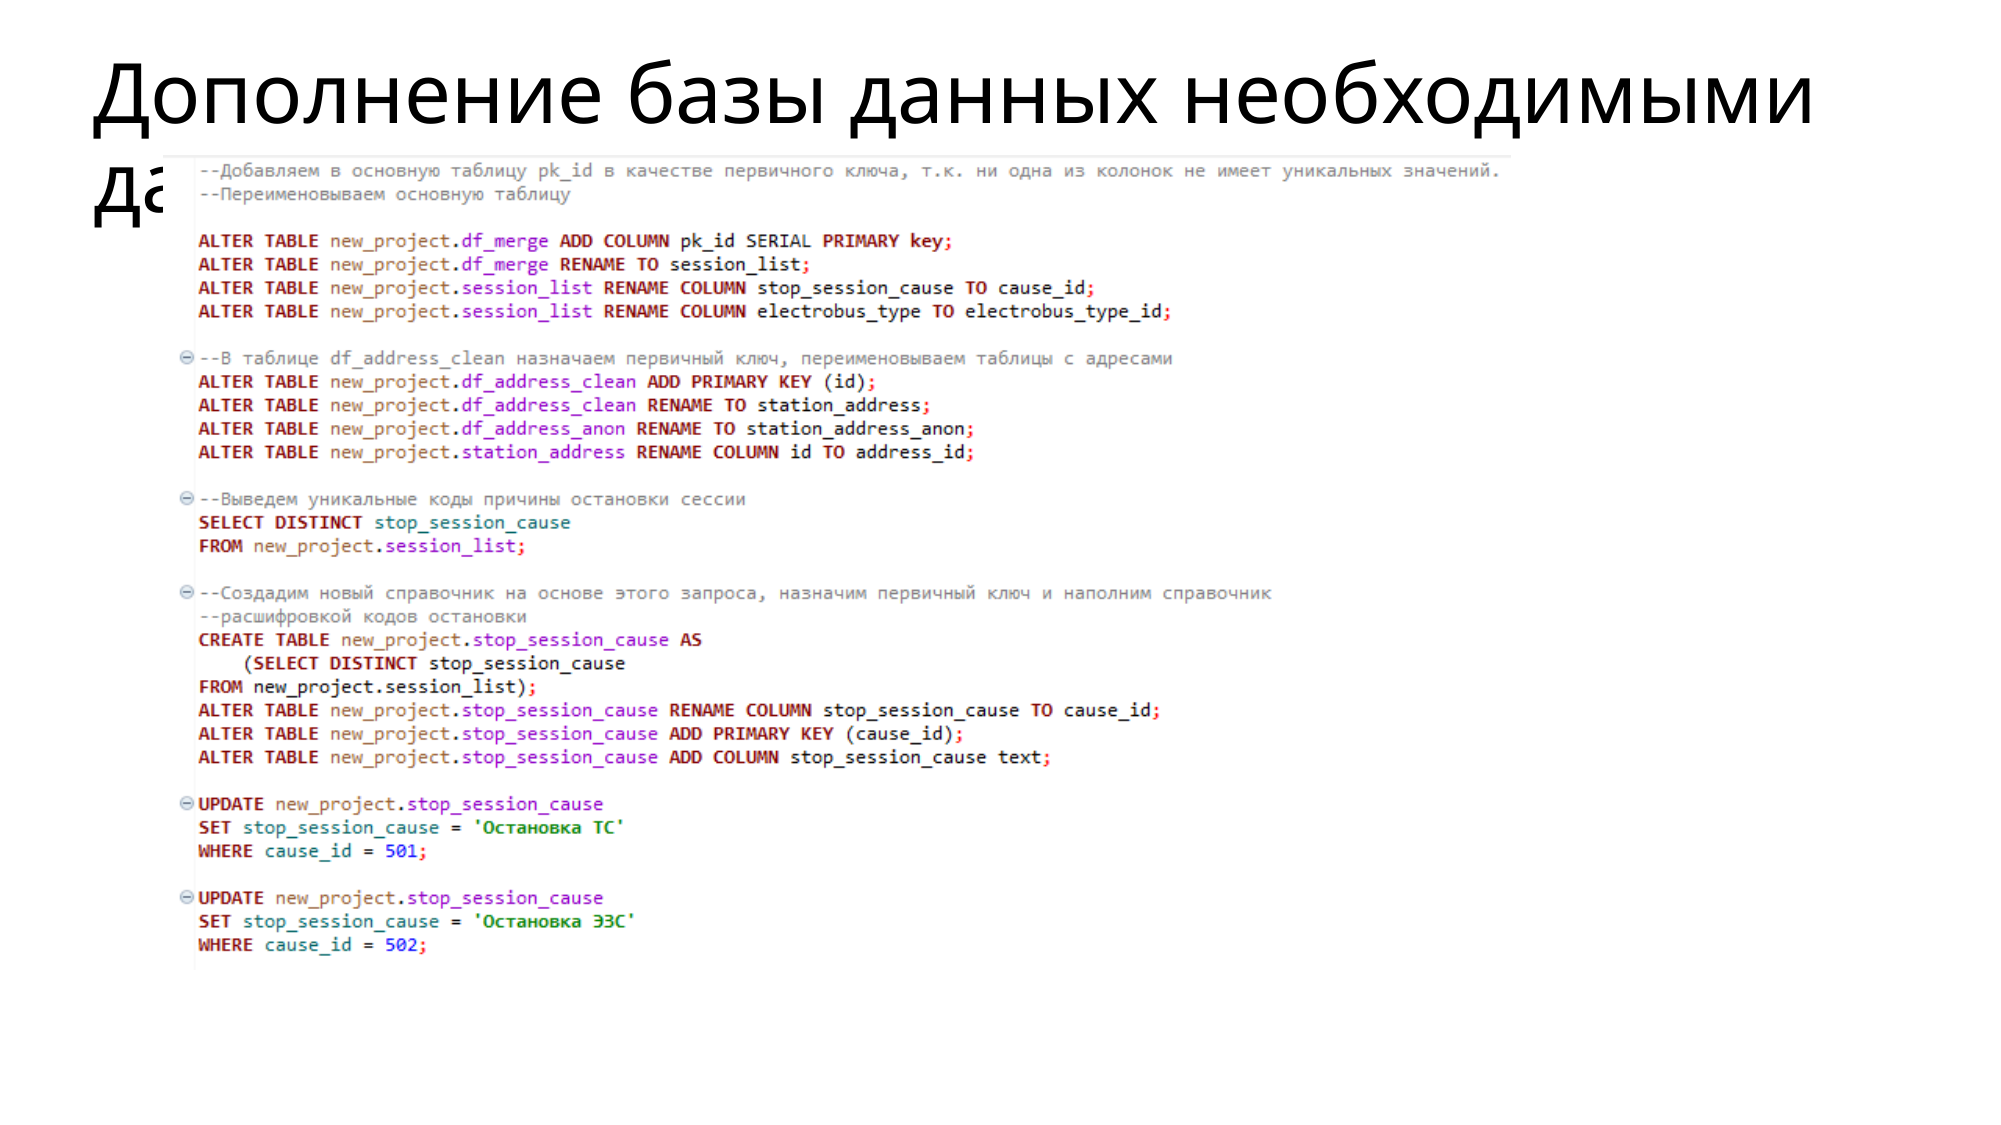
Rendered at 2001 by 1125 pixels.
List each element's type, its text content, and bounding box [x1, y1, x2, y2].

picture [163, 155, 1511, 970]
title Дополнение базы данных необходимыми данными [78, 43, 1922, 150]
